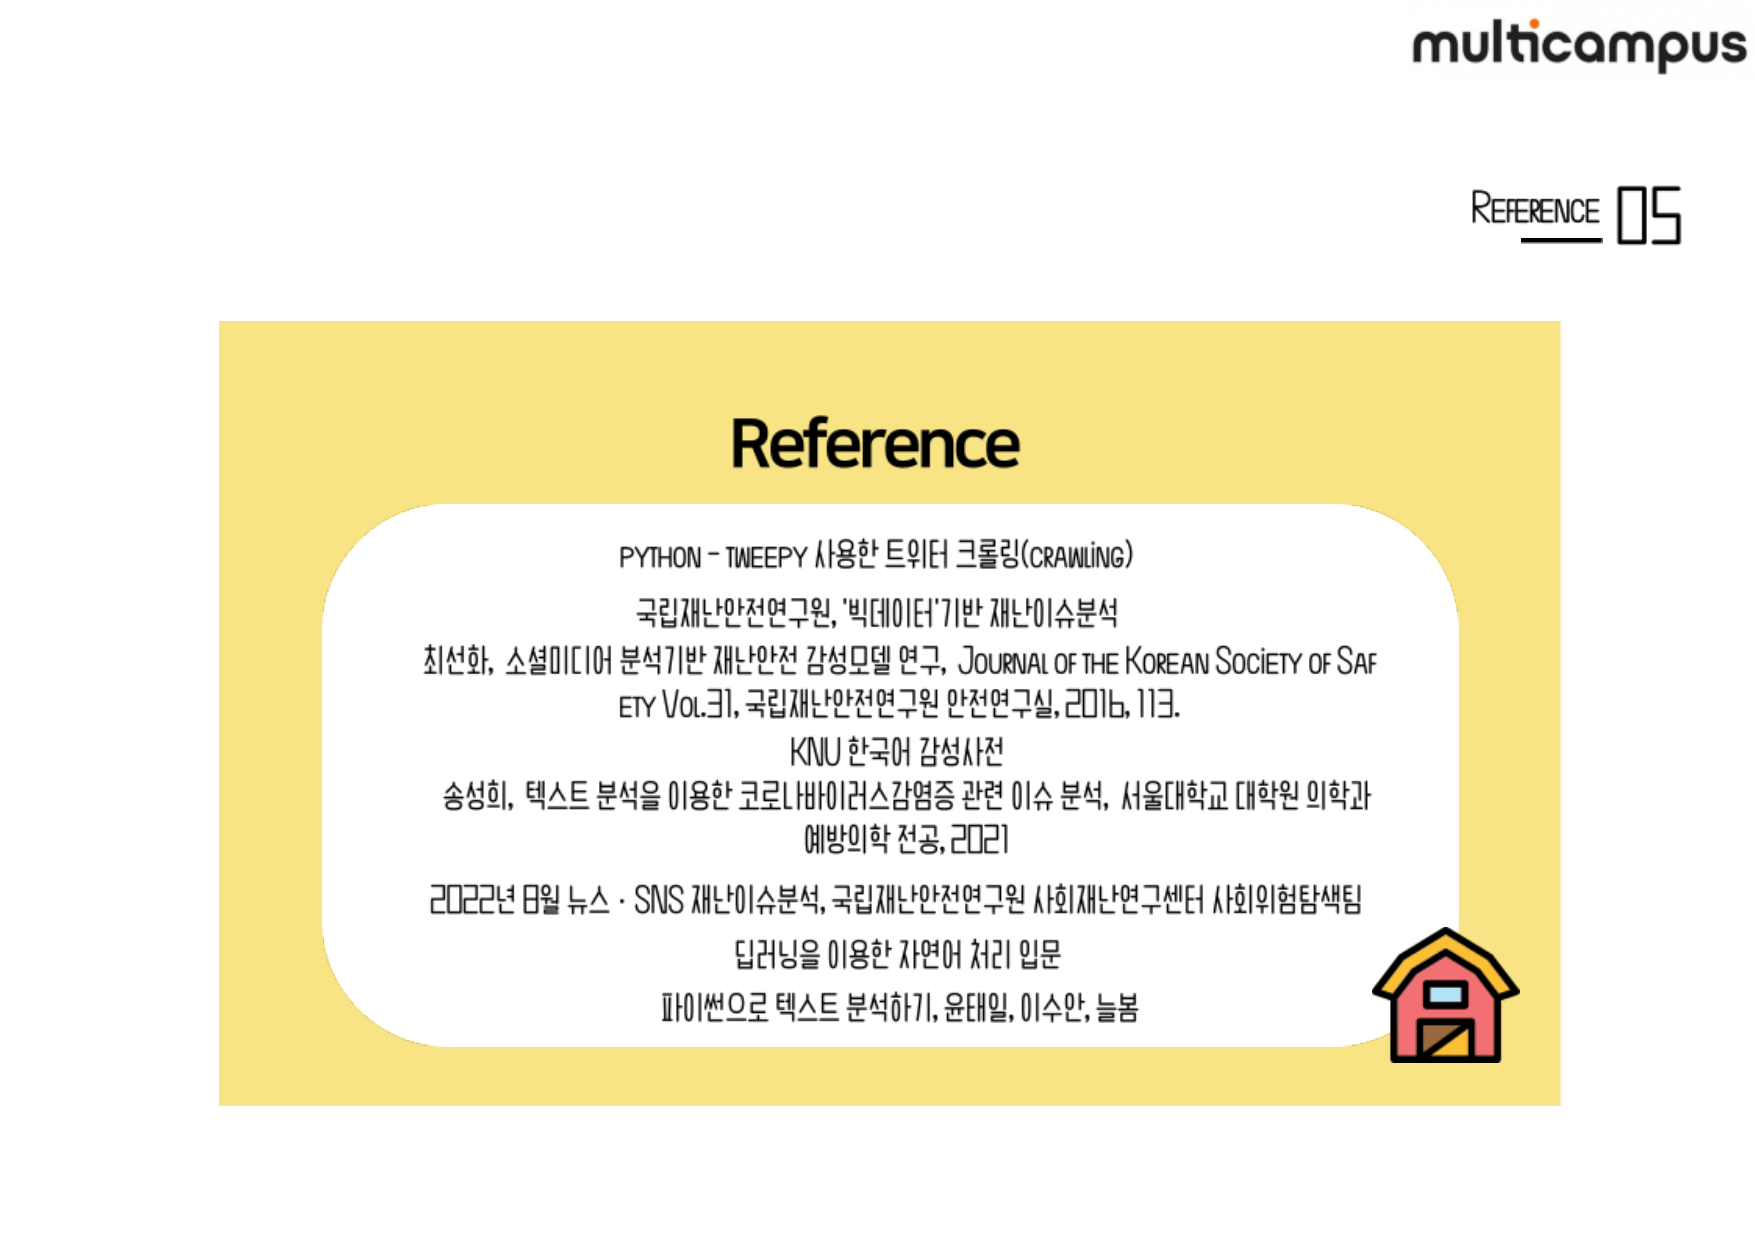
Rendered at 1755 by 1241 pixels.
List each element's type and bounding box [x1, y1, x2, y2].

text_box [219, 321, 1562, 1106]
picture [699, 389, 1053, 501]
picture [388, 519, 1394, 1040]
text_box [321, 504, 1460, 1047]
text_box [1407, 0, 1755, 84]
text_box [1371, 926, 1520, 1063]
text_box [1521, 237, 1603, 244]
picture [1315, 147, 1716, 279]
